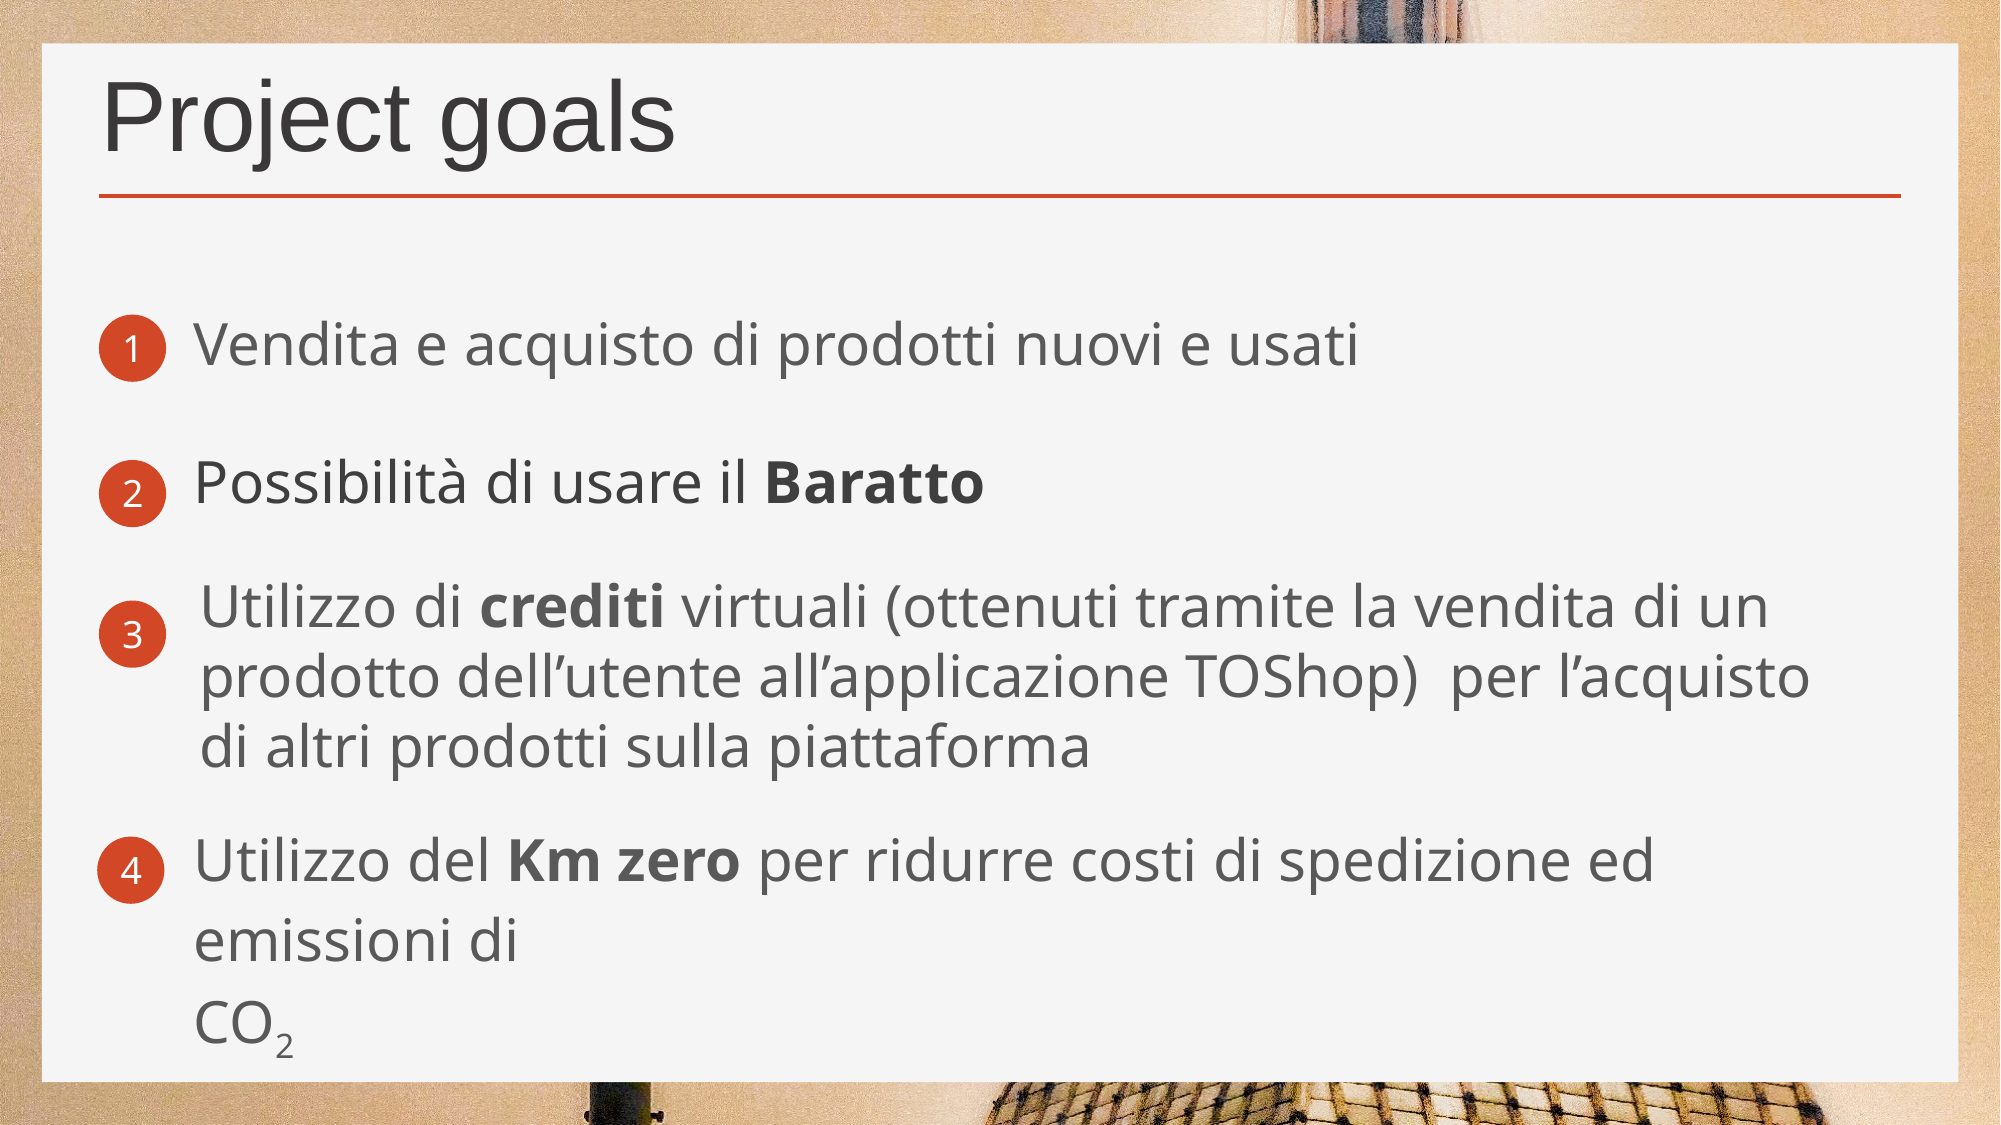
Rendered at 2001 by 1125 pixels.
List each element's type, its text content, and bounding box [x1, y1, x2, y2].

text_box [86, 314, 179, 382]
text_box Possibilità di usare il Baratto [180, 459, 1901, 520]
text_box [85, 836, 178, 904]
text_box Vendita e acquisto di prodotti nuovi e usati [178, 299, 1719, 398]
text_box Utilizzo di crediti virtuali (ottenuti tramite la vendita di un prodotto dell’utente all’applicazione TOShop) per l’acquisto di altri prodotti sulla piattaforma [184, 561, 1874, 787]
title Project goals [85, 73, 1214, 179]
picture [0, 0, 2001, 1125]
text_box Utilizzo del Km zero per ridurre costi di spedizione ed emissioni di CO2 [178, 804, 1901, 974]
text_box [86, 459, 179, 528]
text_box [86, 600, 179, 668]
